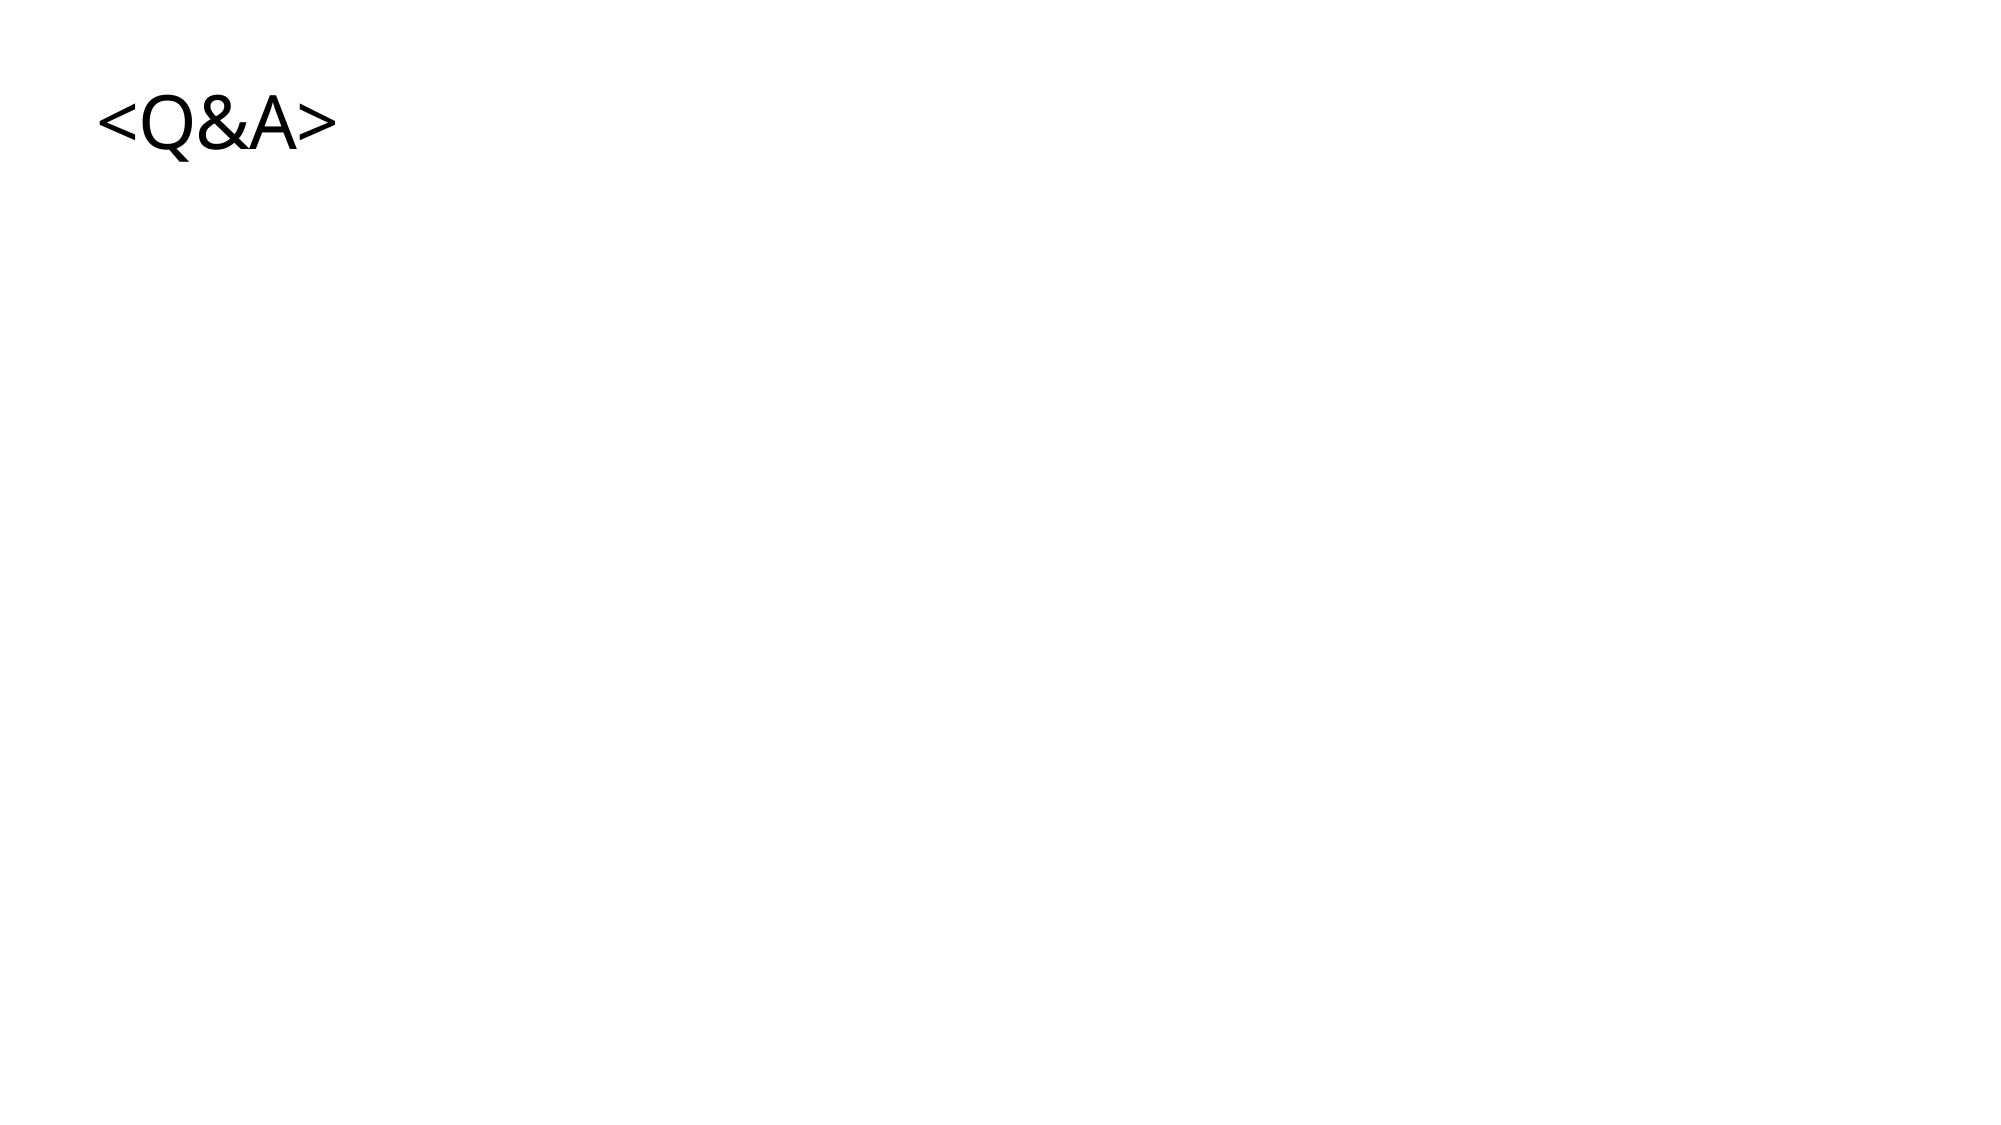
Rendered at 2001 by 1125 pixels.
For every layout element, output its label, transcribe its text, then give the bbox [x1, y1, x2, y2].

title <Q&A> [96, 75, 1904, 166]
